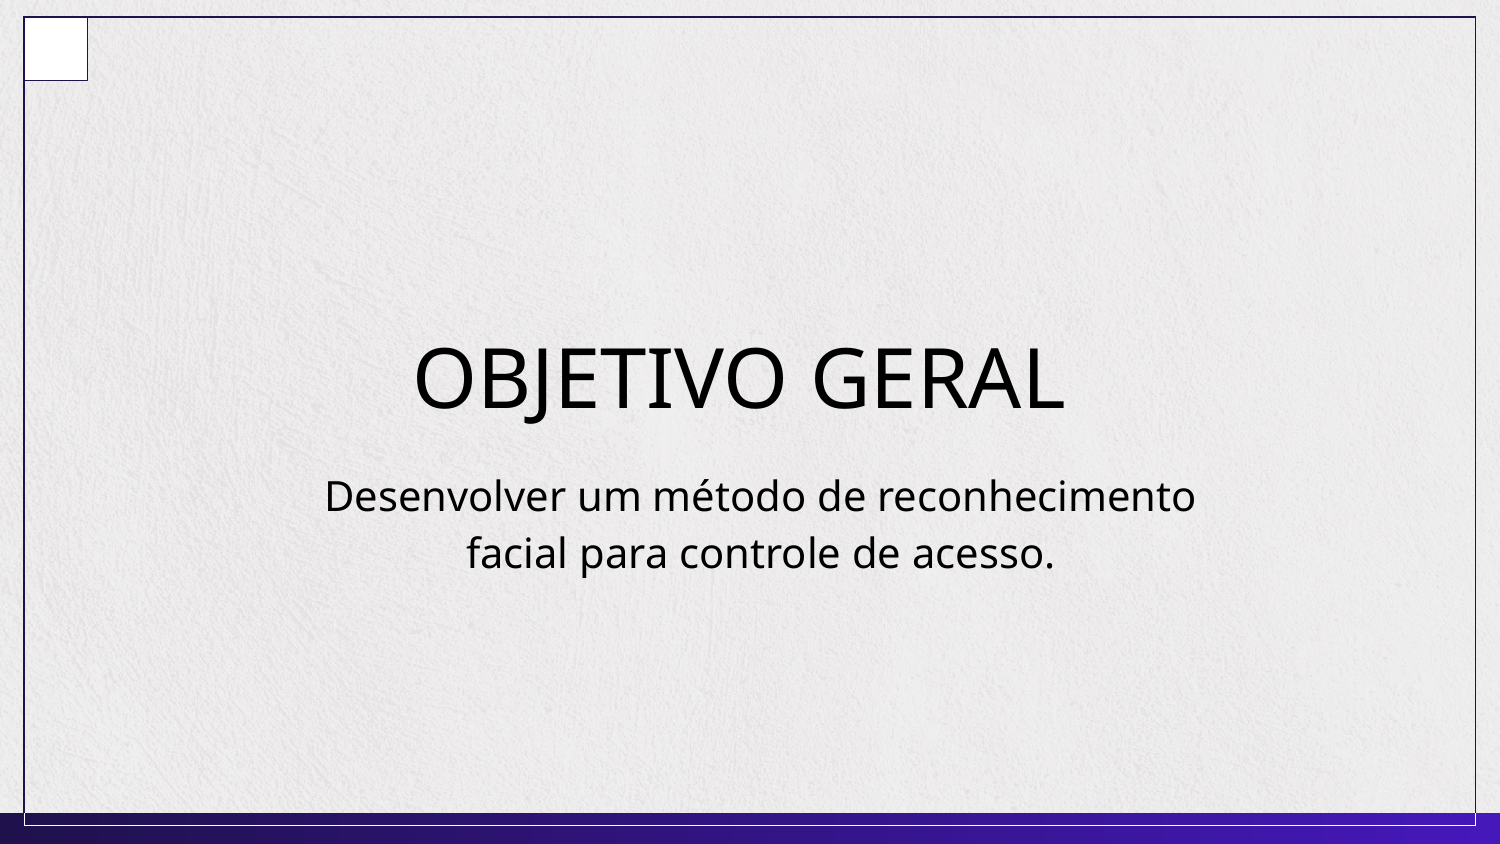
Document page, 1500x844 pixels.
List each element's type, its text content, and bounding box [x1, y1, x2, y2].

picture [0, 0, 1500, 844]
text_box OBJETIVO GERAL [235, 298, 1244, 452]
text_box Desenvolver um método de reconhecimento facial para controle de acesso. [256, 422, 1265, 617]
